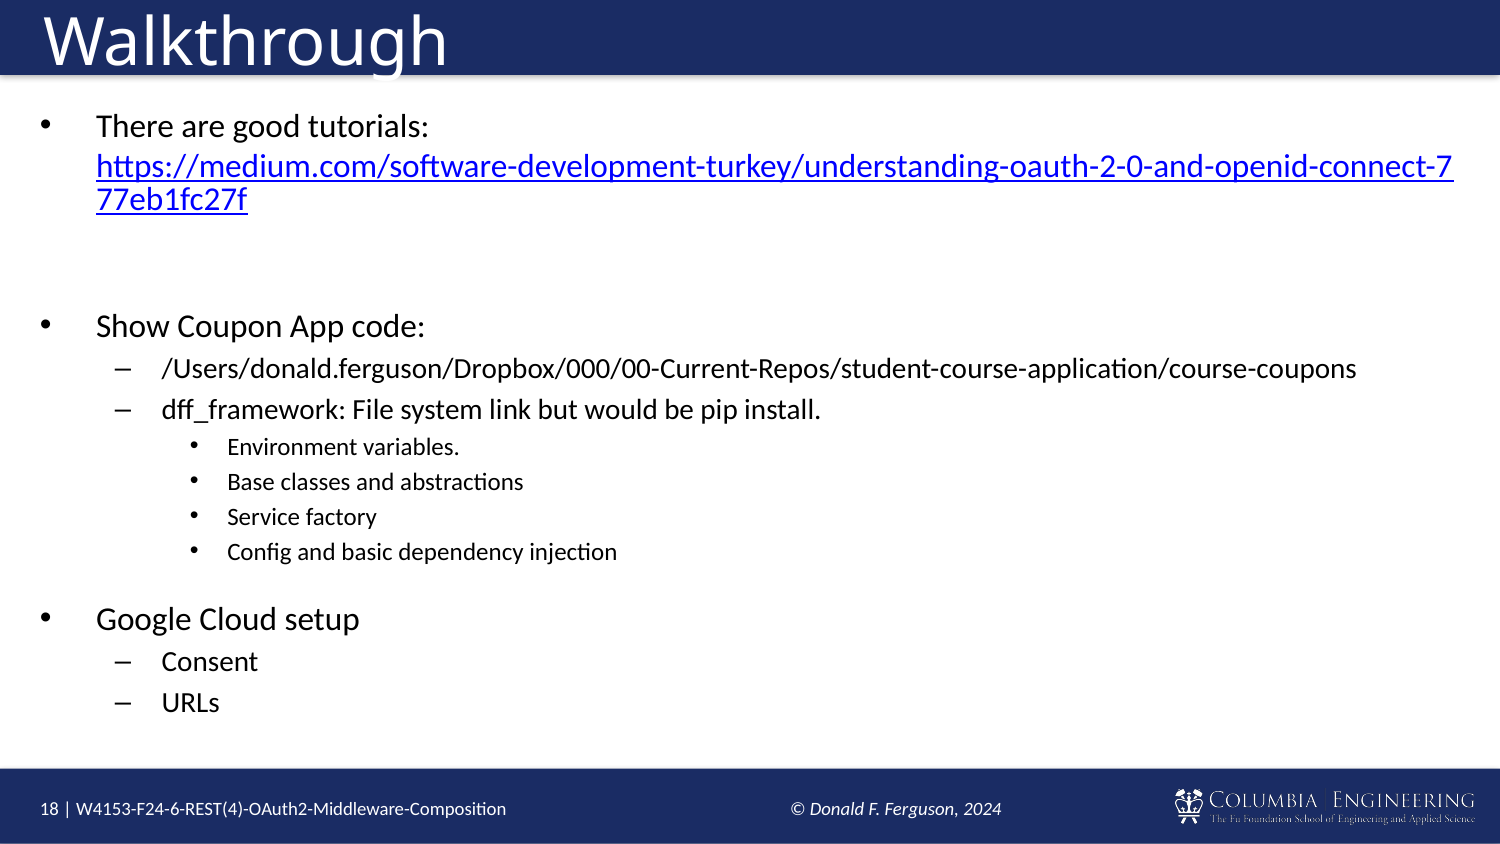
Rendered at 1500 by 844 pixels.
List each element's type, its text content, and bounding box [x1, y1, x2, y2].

list There are good tutorials: https://medium.com/software-development-turkey/understanding-oauth-2-0-and-openid-connect-777eb1fc27f Show Coupon App code: /Users/donald.ferguson/Dropbox/000/00-Current-Repos/student-course-application/course-coupons dff_framework: File system link but would be pip install. Environment variables. Base classes and abstractions Service factory Config and basic dependency injection Google Cloud setup Consent URLs [24, 96, 1475, 760]
title Walkthrough [28, 0, 1450, 73]
